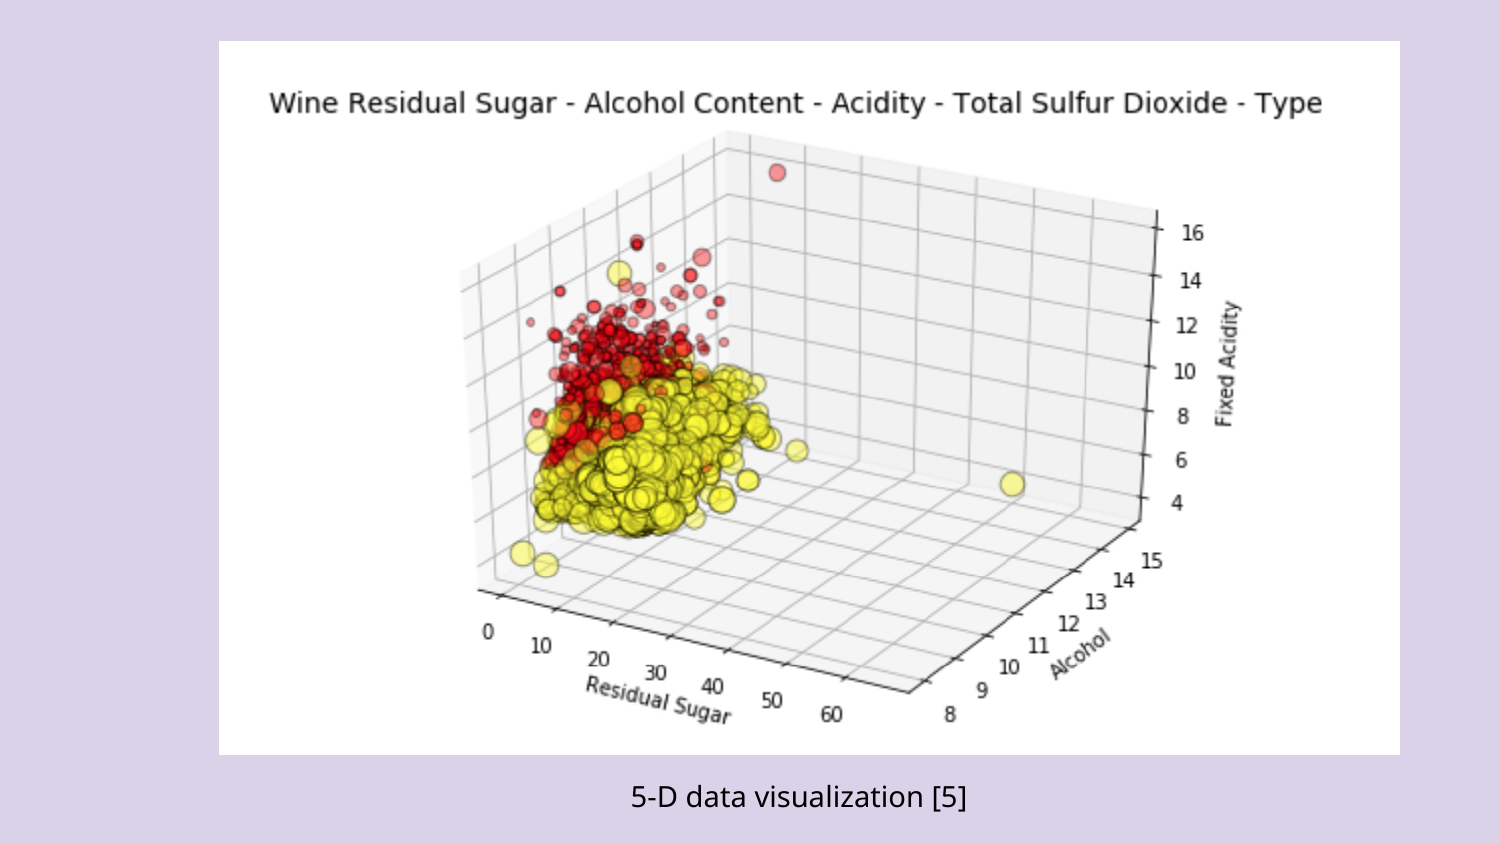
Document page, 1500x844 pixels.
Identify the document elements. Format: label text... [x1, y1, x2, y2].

picture [218, 41, 1401, 755]
text_box 5-D data visualization [5] [476, 763, 1122, 819]
